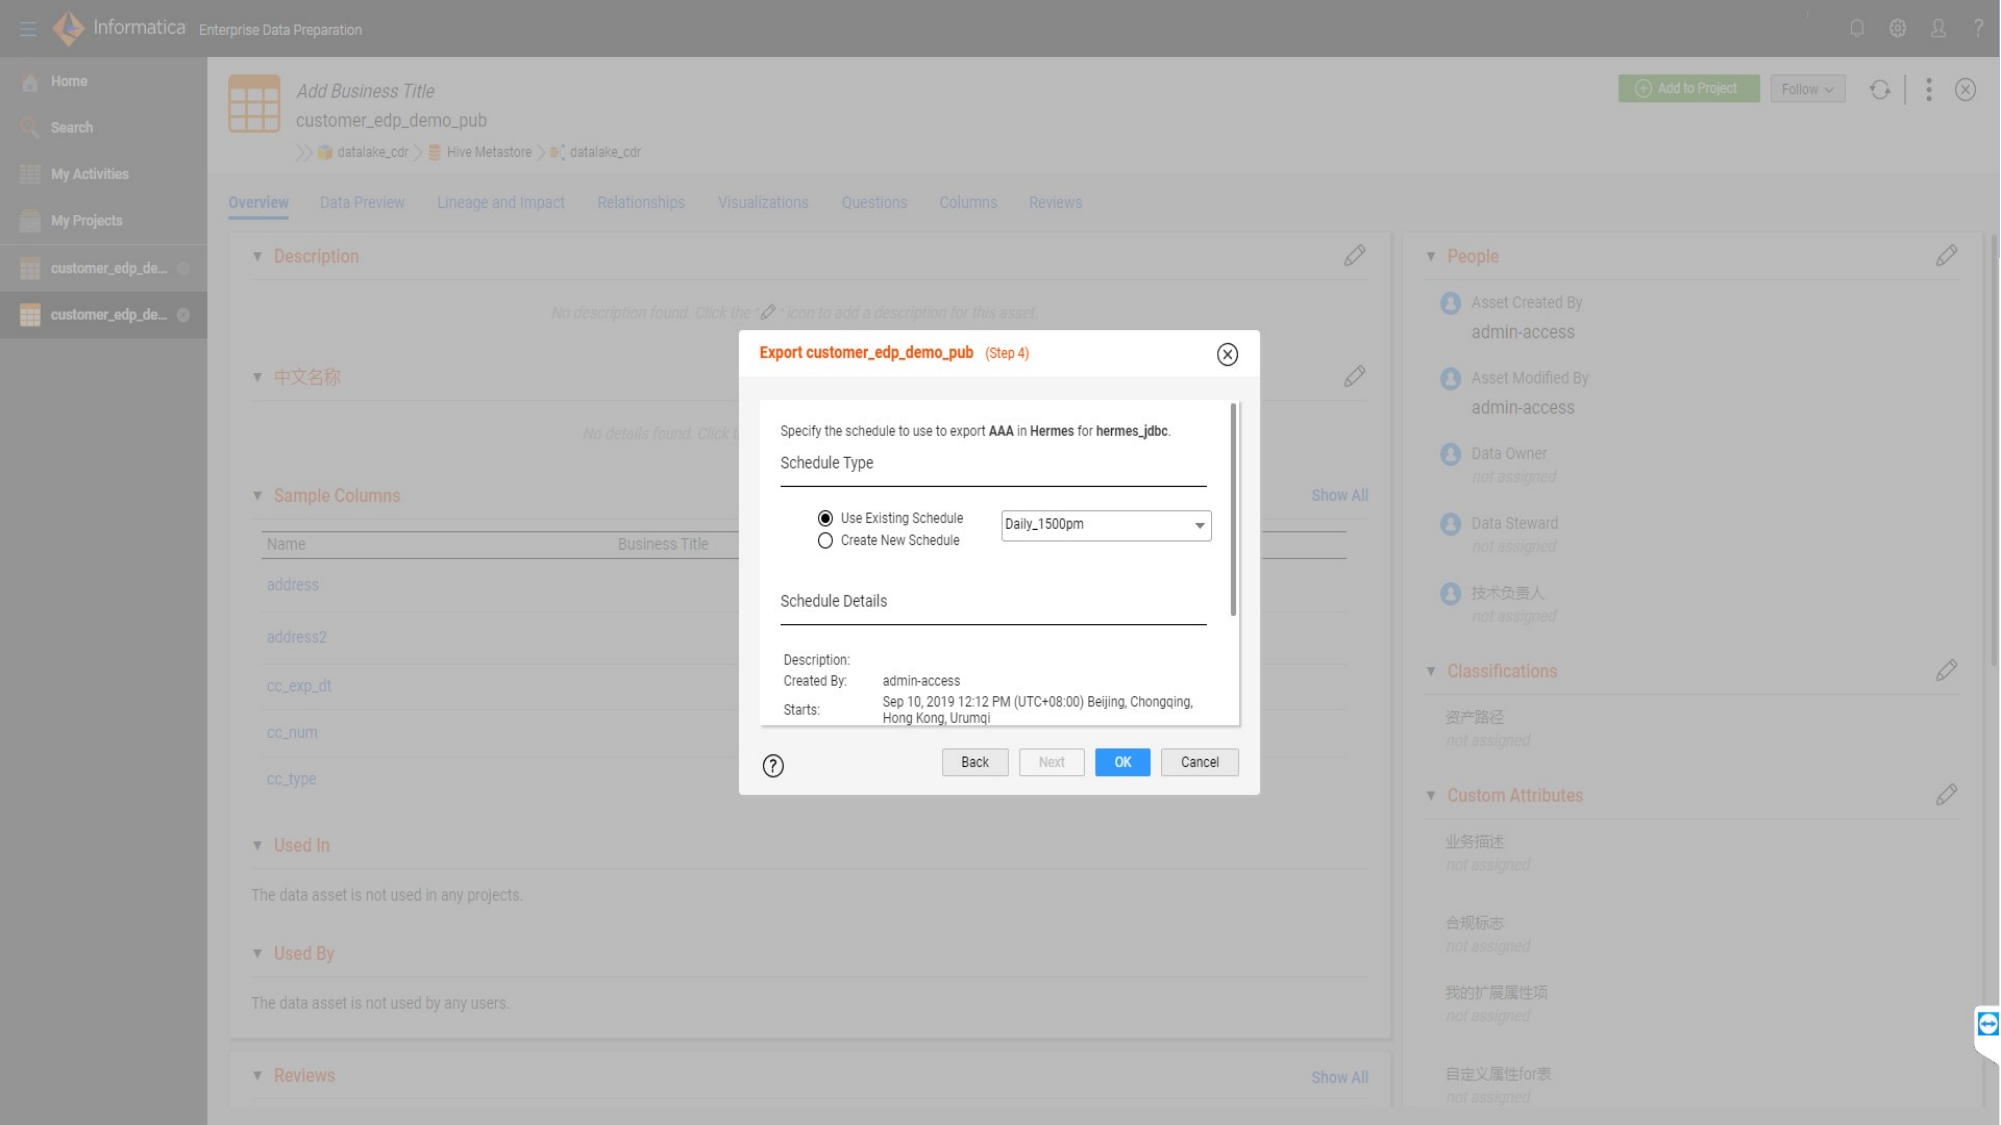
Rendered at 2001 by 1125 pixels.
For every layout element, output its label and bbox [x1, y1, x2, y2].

text_box [0, 0, 2000, 1125]
